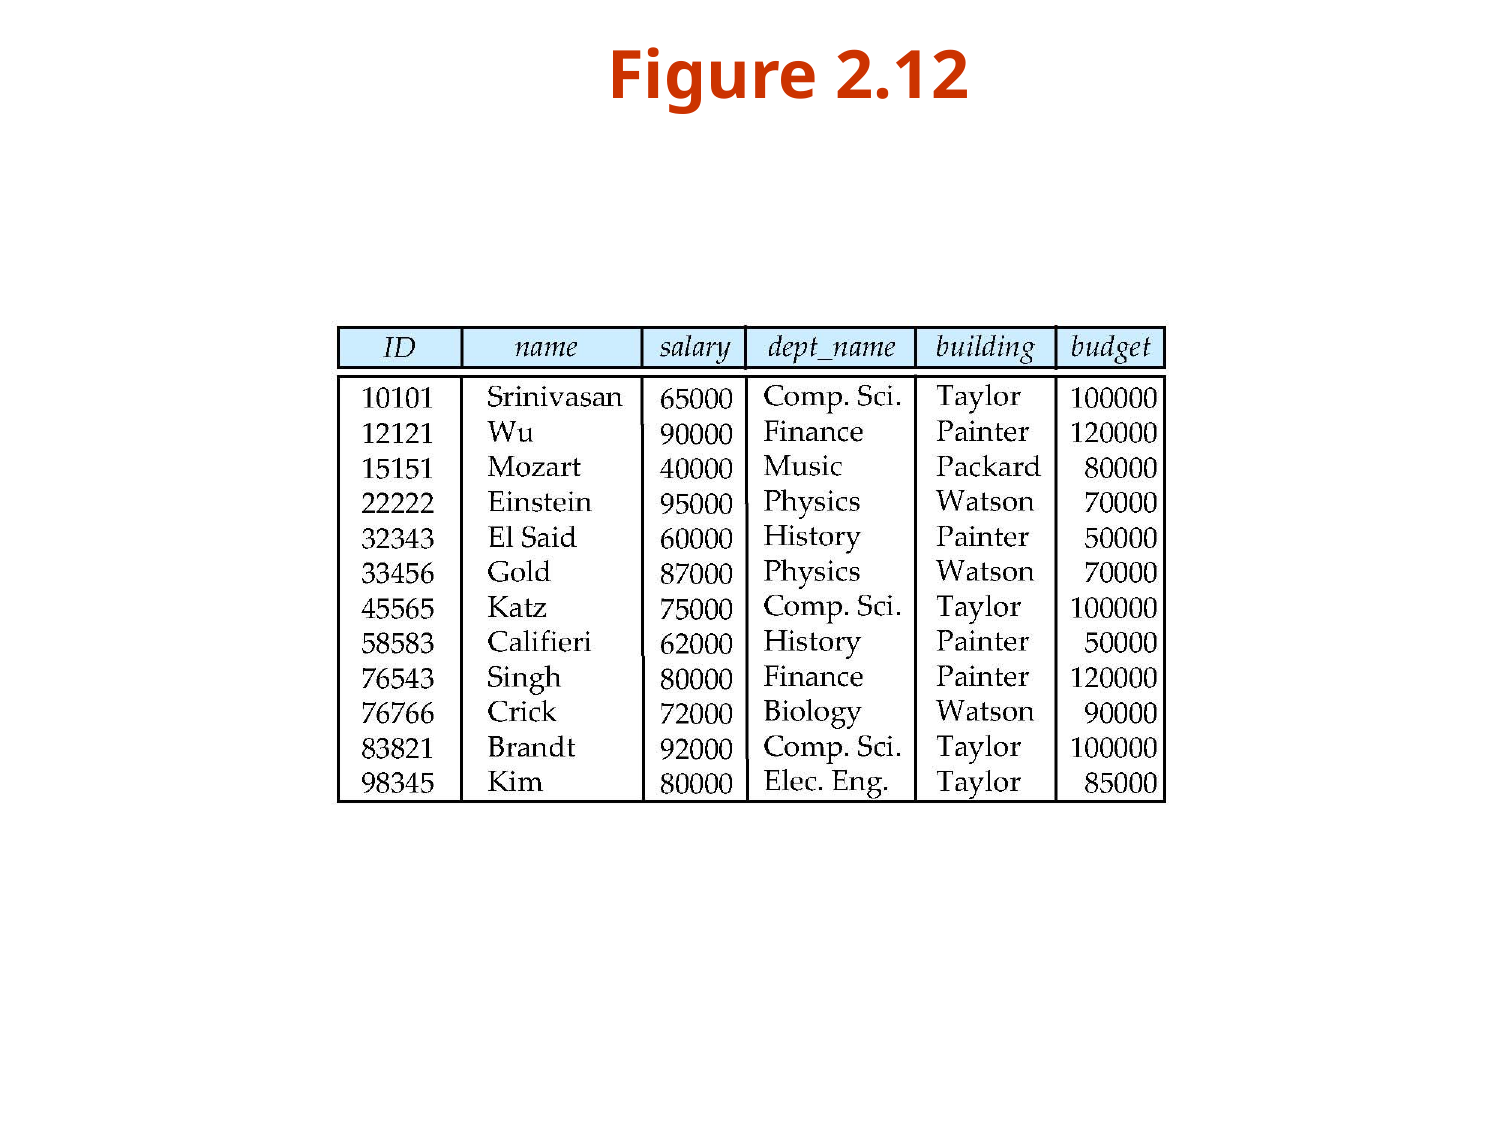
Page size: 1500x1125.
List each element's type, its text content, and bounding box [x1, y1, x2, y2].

title Figure 2.12 [126, 19, 1451, 120]
picture [330, 320, 1169, 805]
